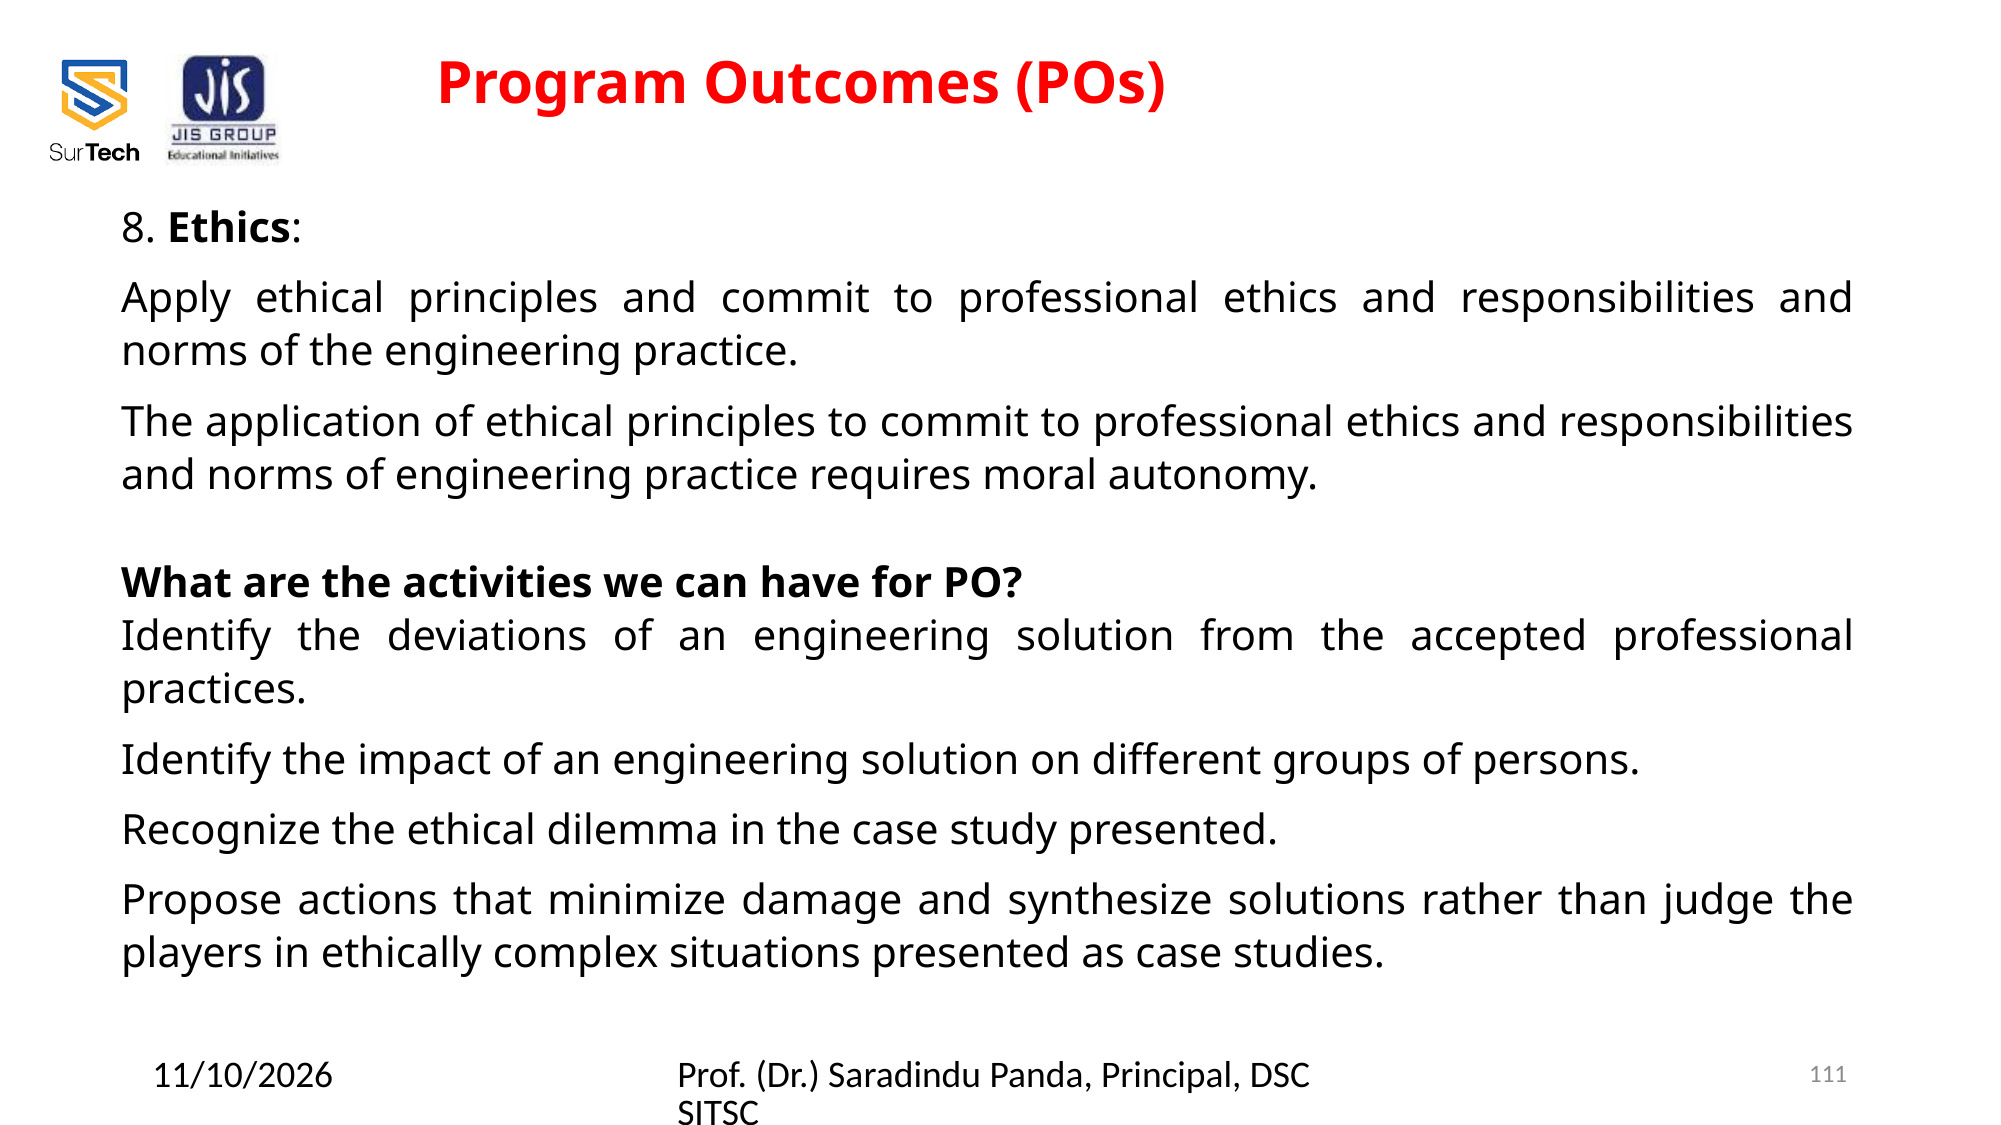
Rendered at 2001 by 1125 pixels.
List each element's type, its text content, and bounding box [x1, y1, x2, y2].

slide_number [137, 1042, 588, 1103]
text_box Program Outcomes (POs) [421, 50, 1870, 123]
text_box 8. Ethics: Apply ethical principles and commit to professional ethics and responsibilities and norms of the engineering practice. The application of ethical principles to commit to professional ethics and responsibilities and norms of engineering practice requires moral autonomy. [106, 189, 1870, 506]
text_box What are the activities we can have for PO? Identify the deviations of an engineering solution from the accepted professional practices. Identify the impact of an engineering solution on different groups of persons. Recognize the ethical dilemma in the case study presented. Propose actions that minimize damage and synthesize solutions rather than judge the players in ethically complex situations presented as case studies. [106, 547, 1870, 984]
slide_number 111 [1412, 1042, 1863, 1103]
footer Prof. (Dr.) Saradindu Panda, Principal, DSCSITSC [662, 1042, 1338, 1103]
picture [23, 39, 282, 181]
